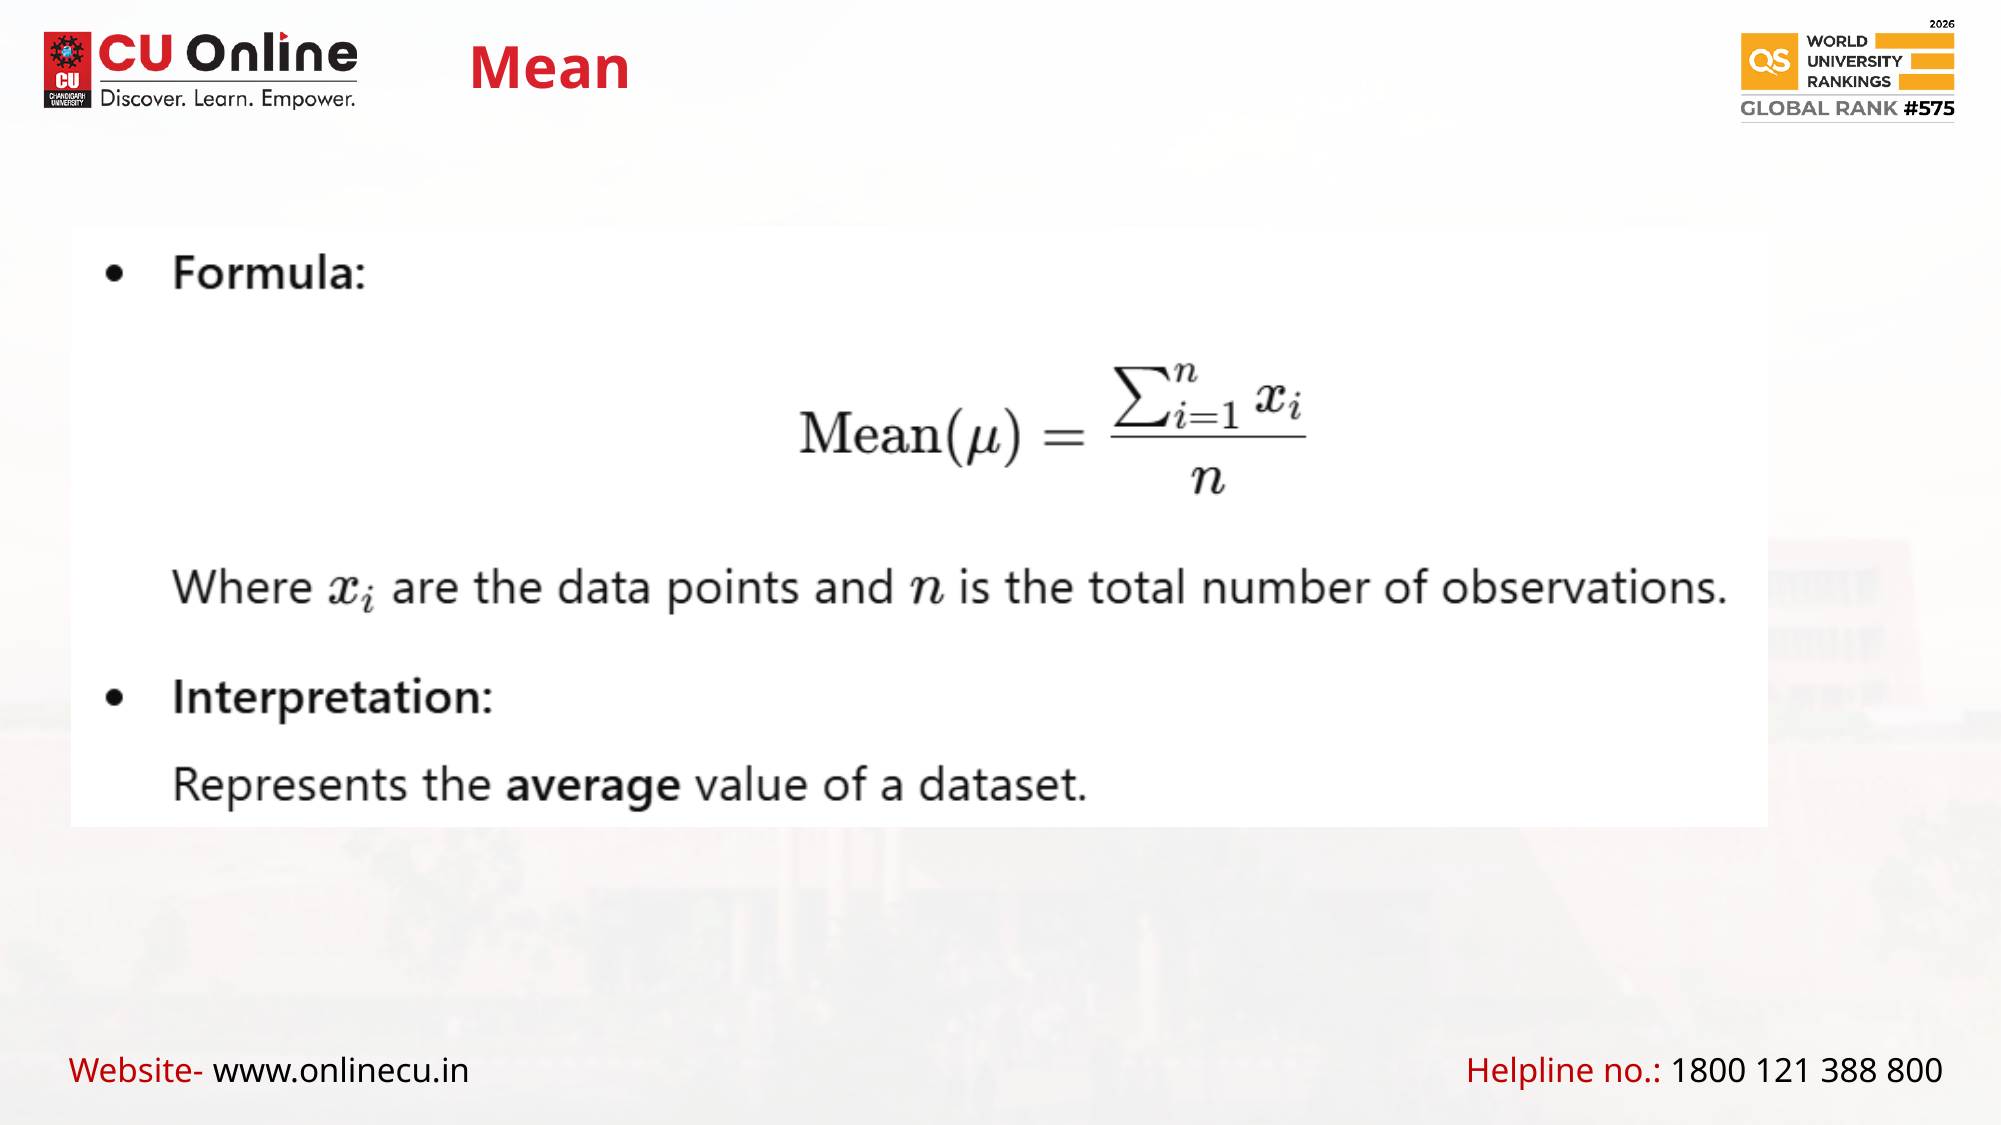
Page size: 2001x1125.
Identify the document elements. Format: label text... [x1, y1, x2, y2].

text_box Mean [454, 31, 1750, 144]
picture [43, 14, 429, 117]
picture [1673, 20, 2001, 123]
picture [71, 225, 1769, 828]
